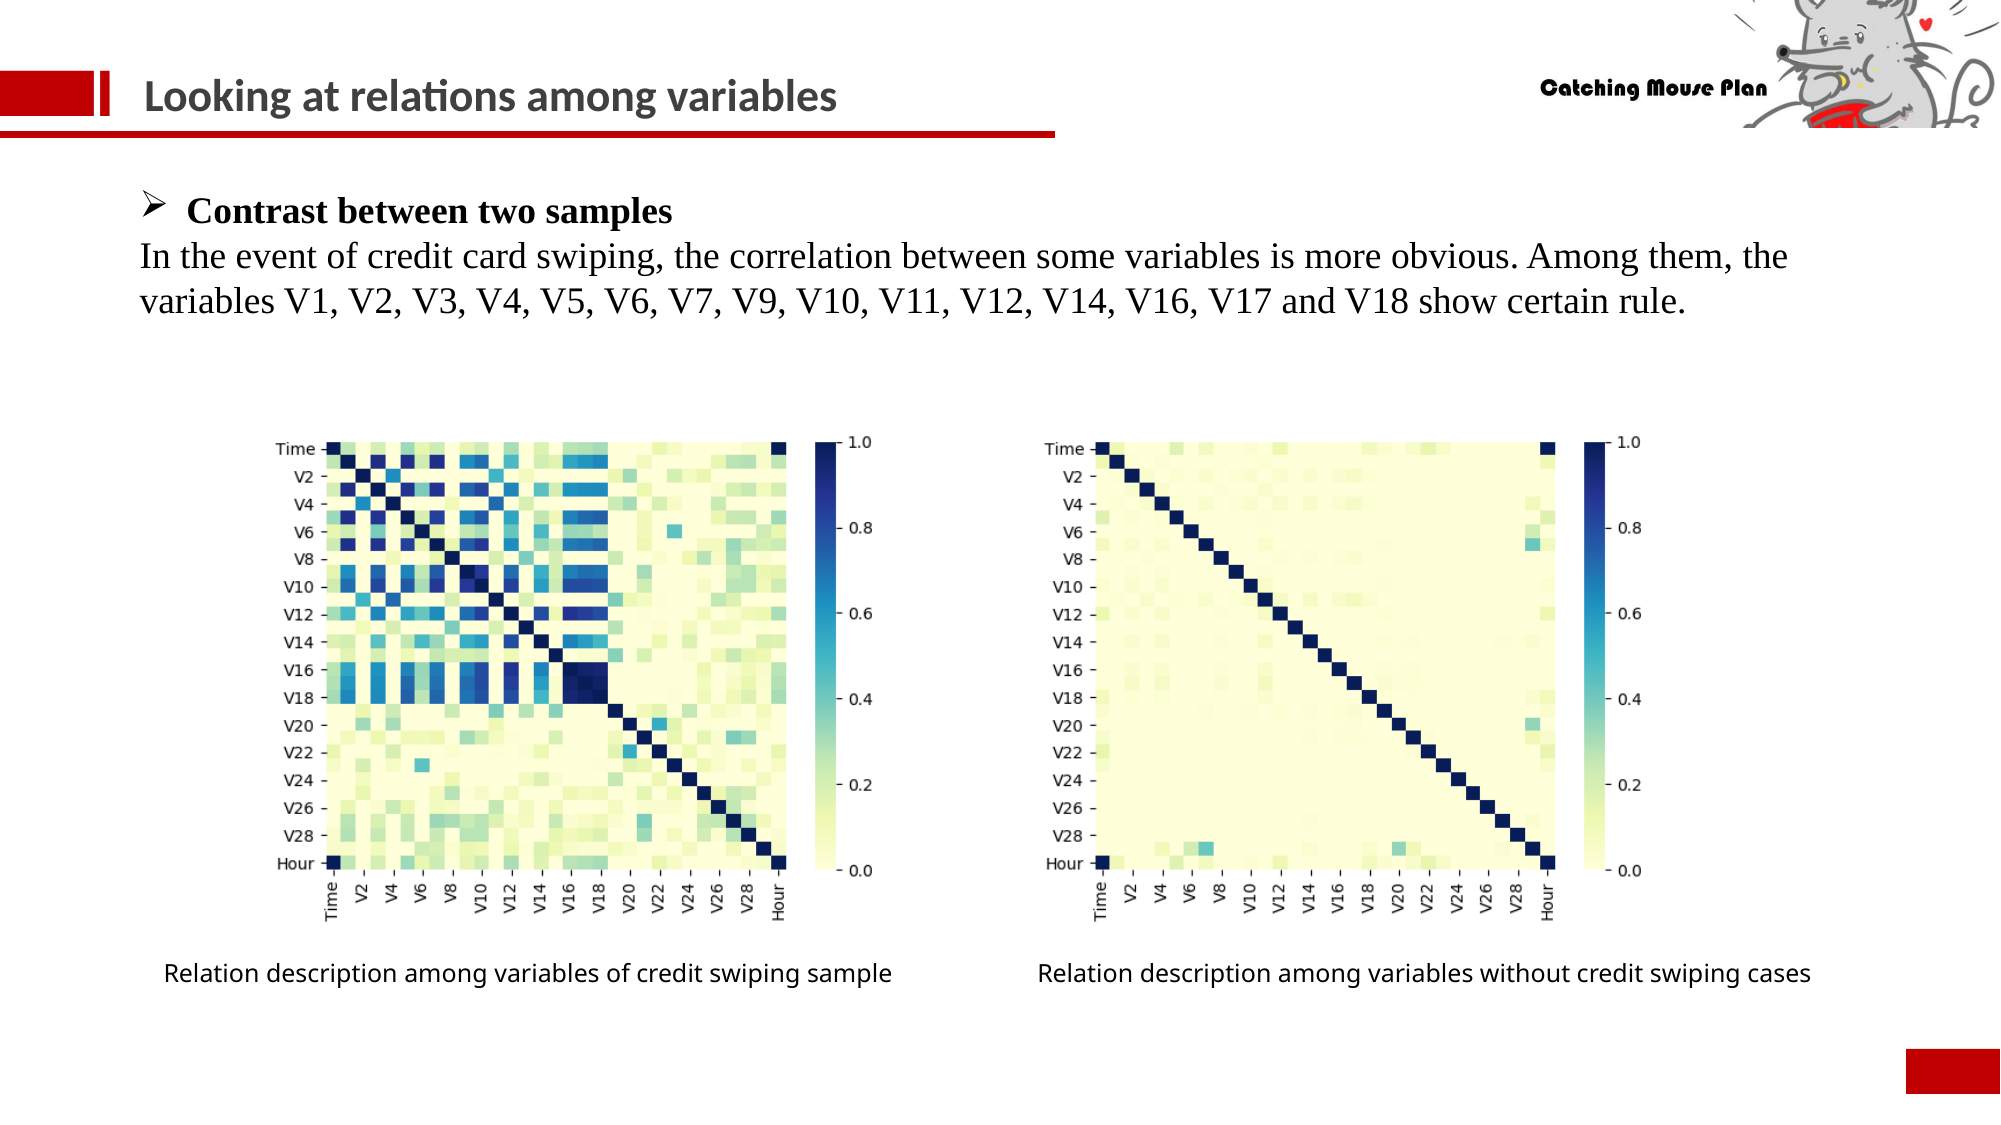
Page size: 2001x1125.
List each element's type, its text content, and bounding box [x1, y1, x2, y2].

picture [234, 374, 975, 931]
text_box Contrast between two samples In the event of credit card swiping, the correlation between some variables is more obvious. Among them, the variables V1, V2, V3, V4, V5, V6, V7, V9, V10, V11, V12, V14, V16, V17 and V18 show certain rule. [124, 178, 1862, 329]
text_box Relation description among variables without credit swiping cases [1022, 949, 1871, 1040]
picture [1520, 0, 2000, 128]
text_box Looking at relations among variables [129, 58, 1515, 129]
text_box [100, 70, 110, 116]
text_box Relation description among variables of credit swiping sample [148, 949, 943, 995]
picture [1003, 374, 1744, 931]
text_box [0, 70, 94, 116]
